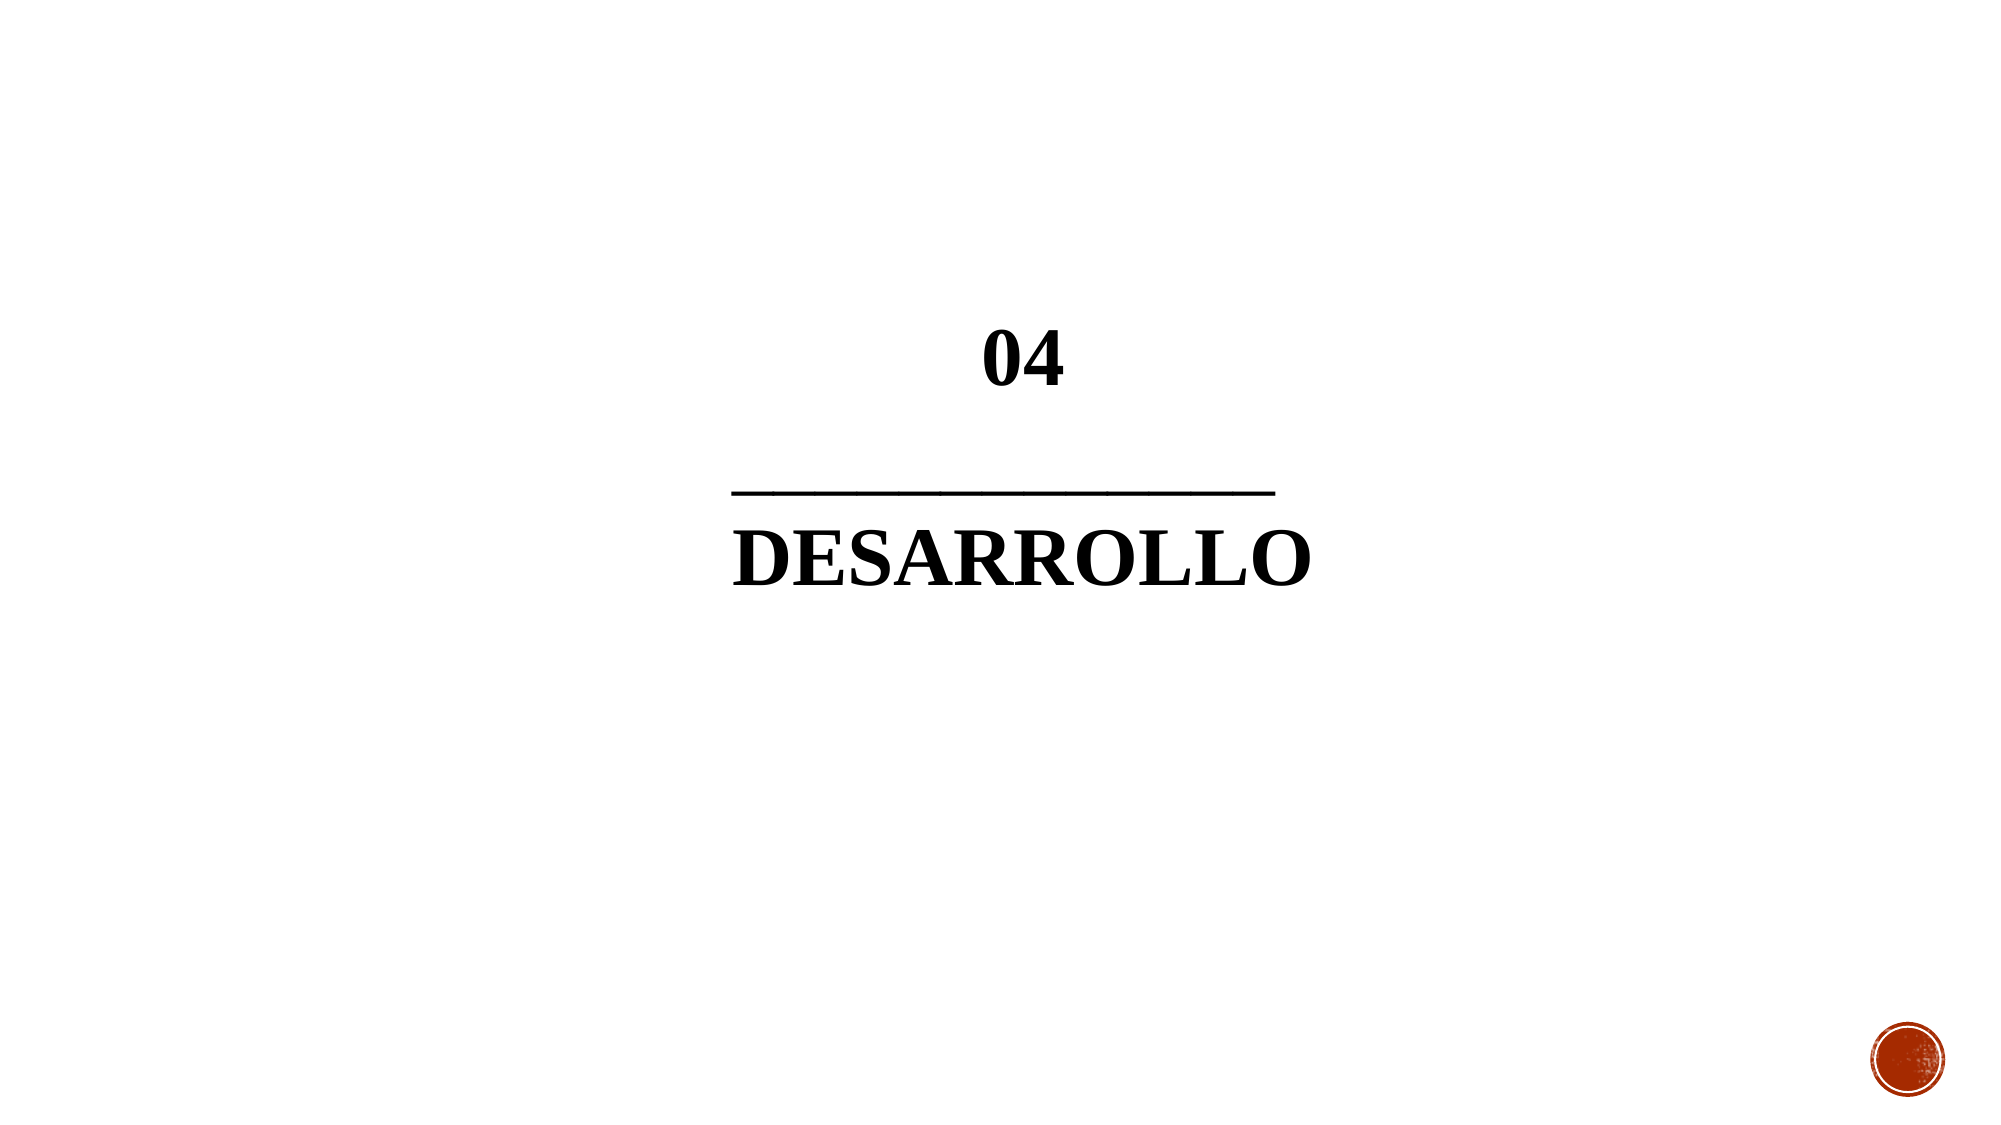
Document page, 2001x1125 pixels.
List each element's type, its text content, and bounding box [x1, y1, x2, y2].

text_box 04 _____________ DESARROLLO [717, 294, 1330, 610]
